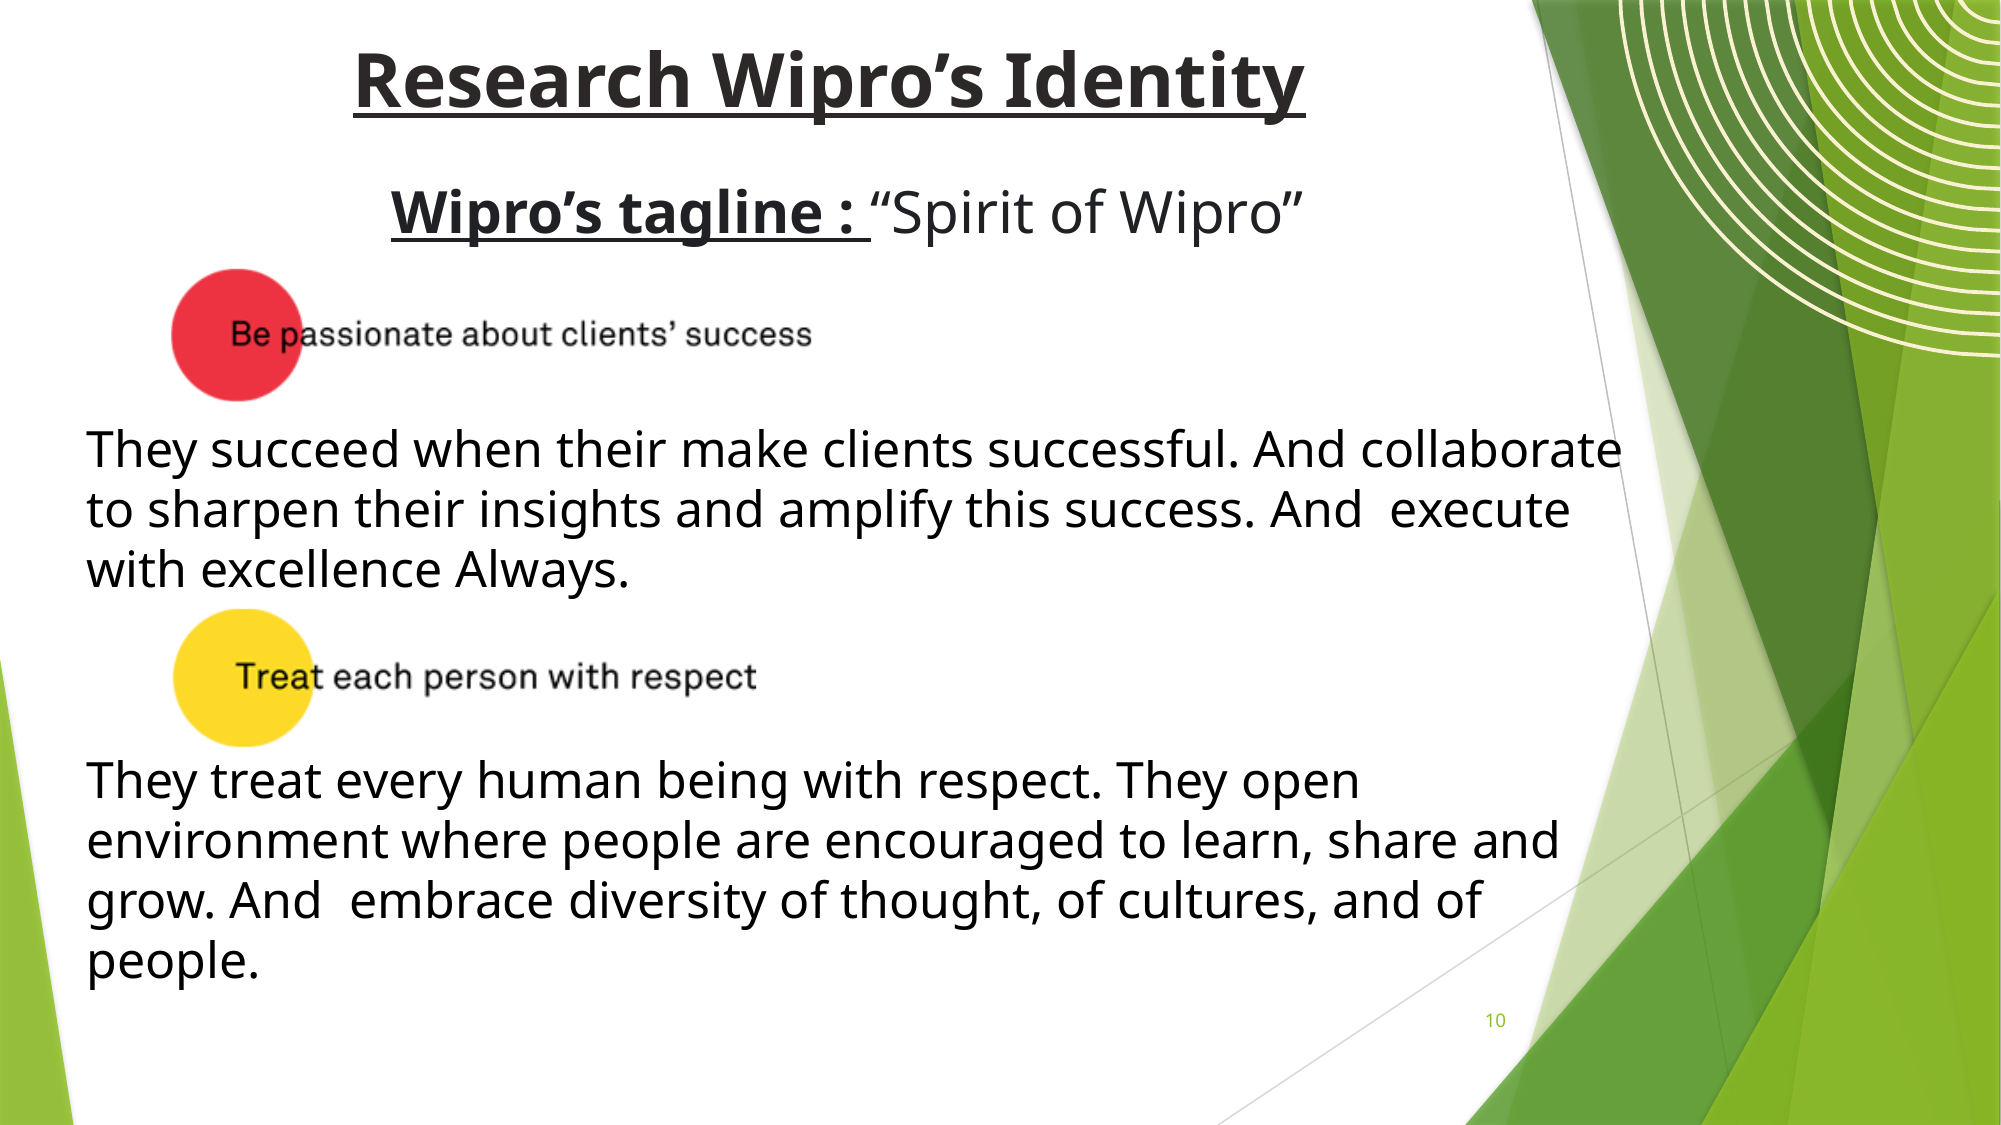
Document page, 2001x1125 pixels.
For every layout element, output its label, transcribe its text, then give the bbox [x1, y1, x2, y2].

slide_number 10 [1409, 996, 1522, 1051]
text_box They treat every human being with respect. They open environment where people are encouraged to learn, share and grow. And embrace diversity of thought, of cultures, and of people. [71, 741, 1656, 996]
text_box They succeed when their make clients successful. And collaborate to sharpen their insights and amplify this success. And execute with excellence Always. [71, 410, 1689, 650]
picture [141, 578, 881, 777]
picture [141, 241, 842, 430]
title Research Wipro’s Identity [337, 24, 1727, 386]
list Wipro’s tagline : “Spirit of Wipro” [376, 167, 1624, 352]
